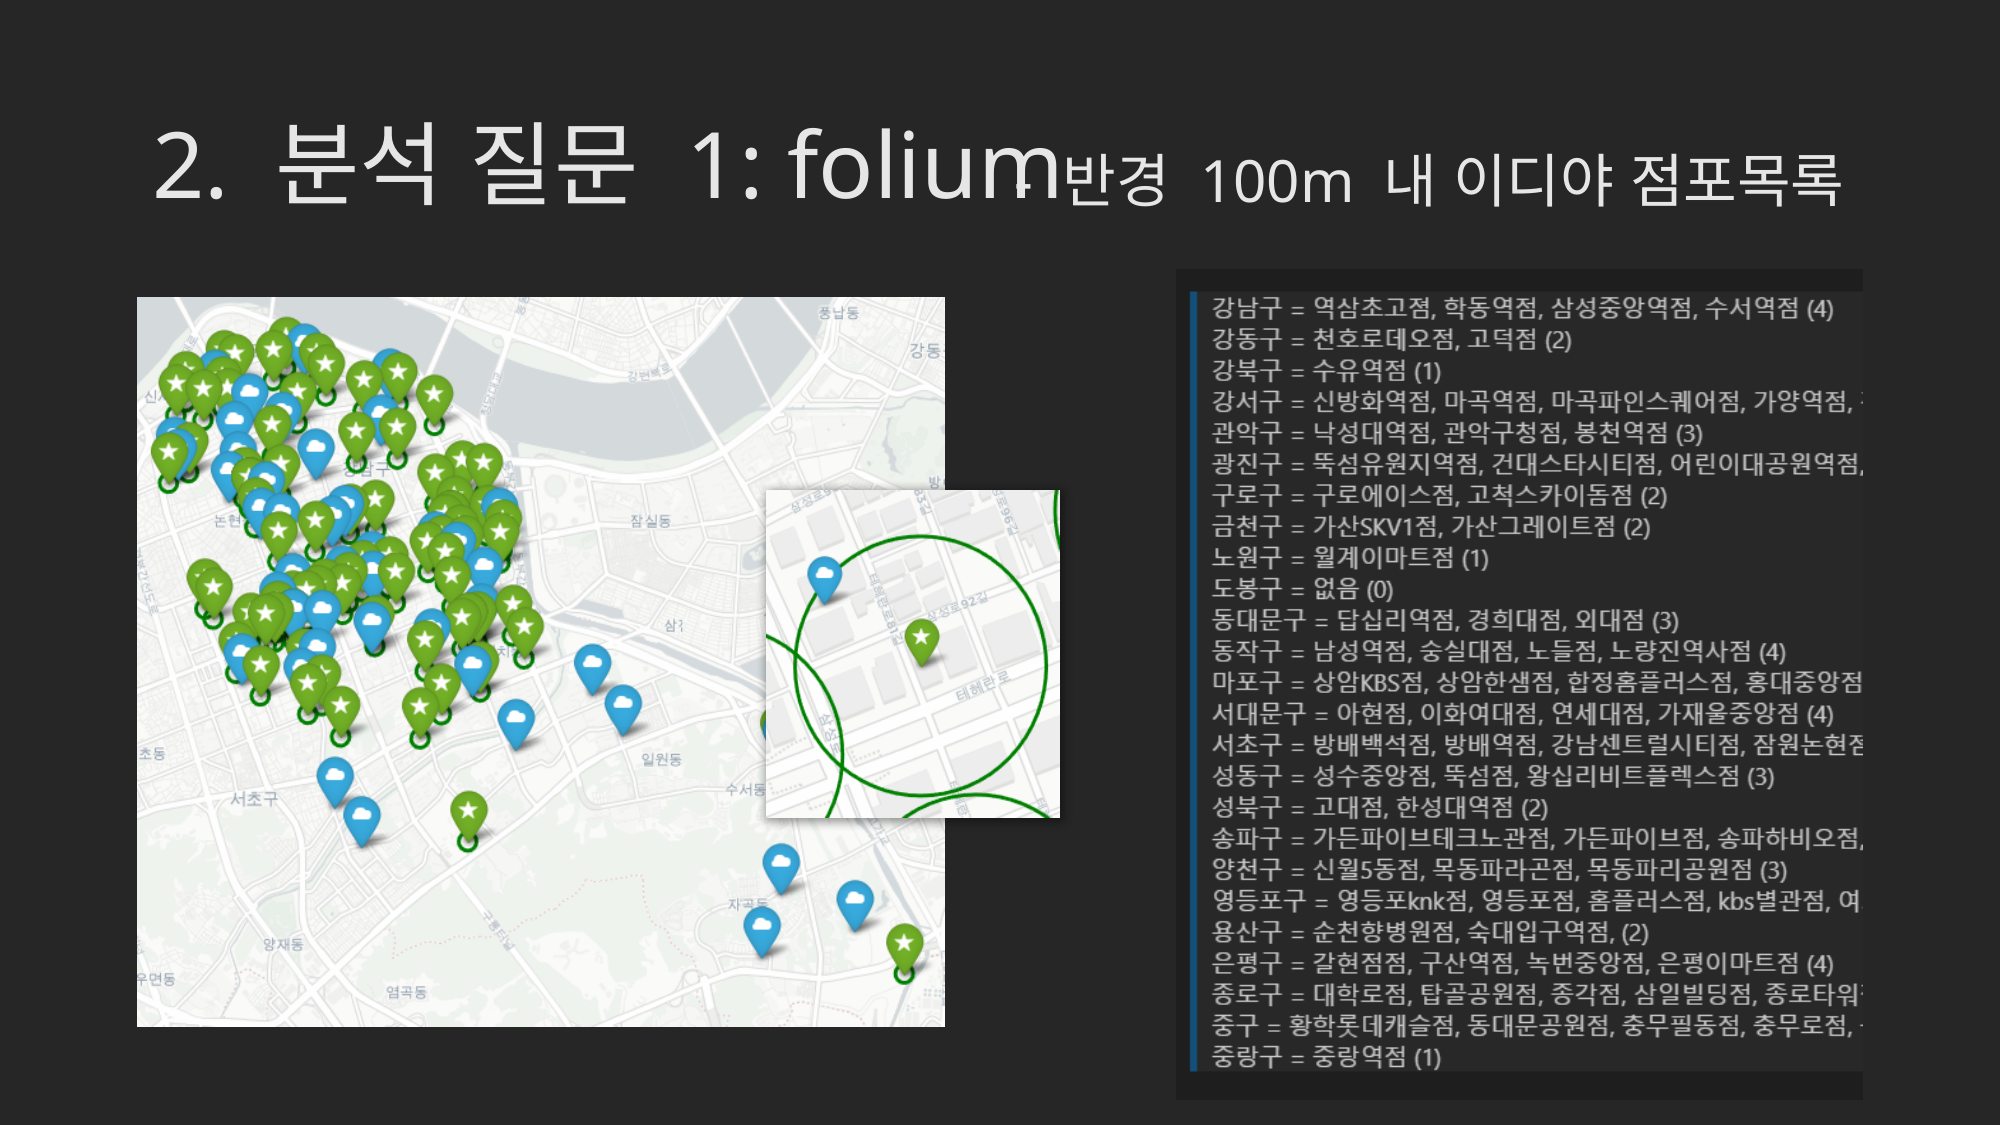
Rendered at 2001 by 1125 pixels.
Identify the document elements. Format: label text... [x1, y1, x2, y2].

picture [1176, 269, 1863, 1100]
picture [137, 297, 1060, 1027]
list - 반경 100m 내 이디야 점포목록 [999, 144, 1874, 244]
title 2. 분석 질문 1: folium [137, 59, 1863, 278]
